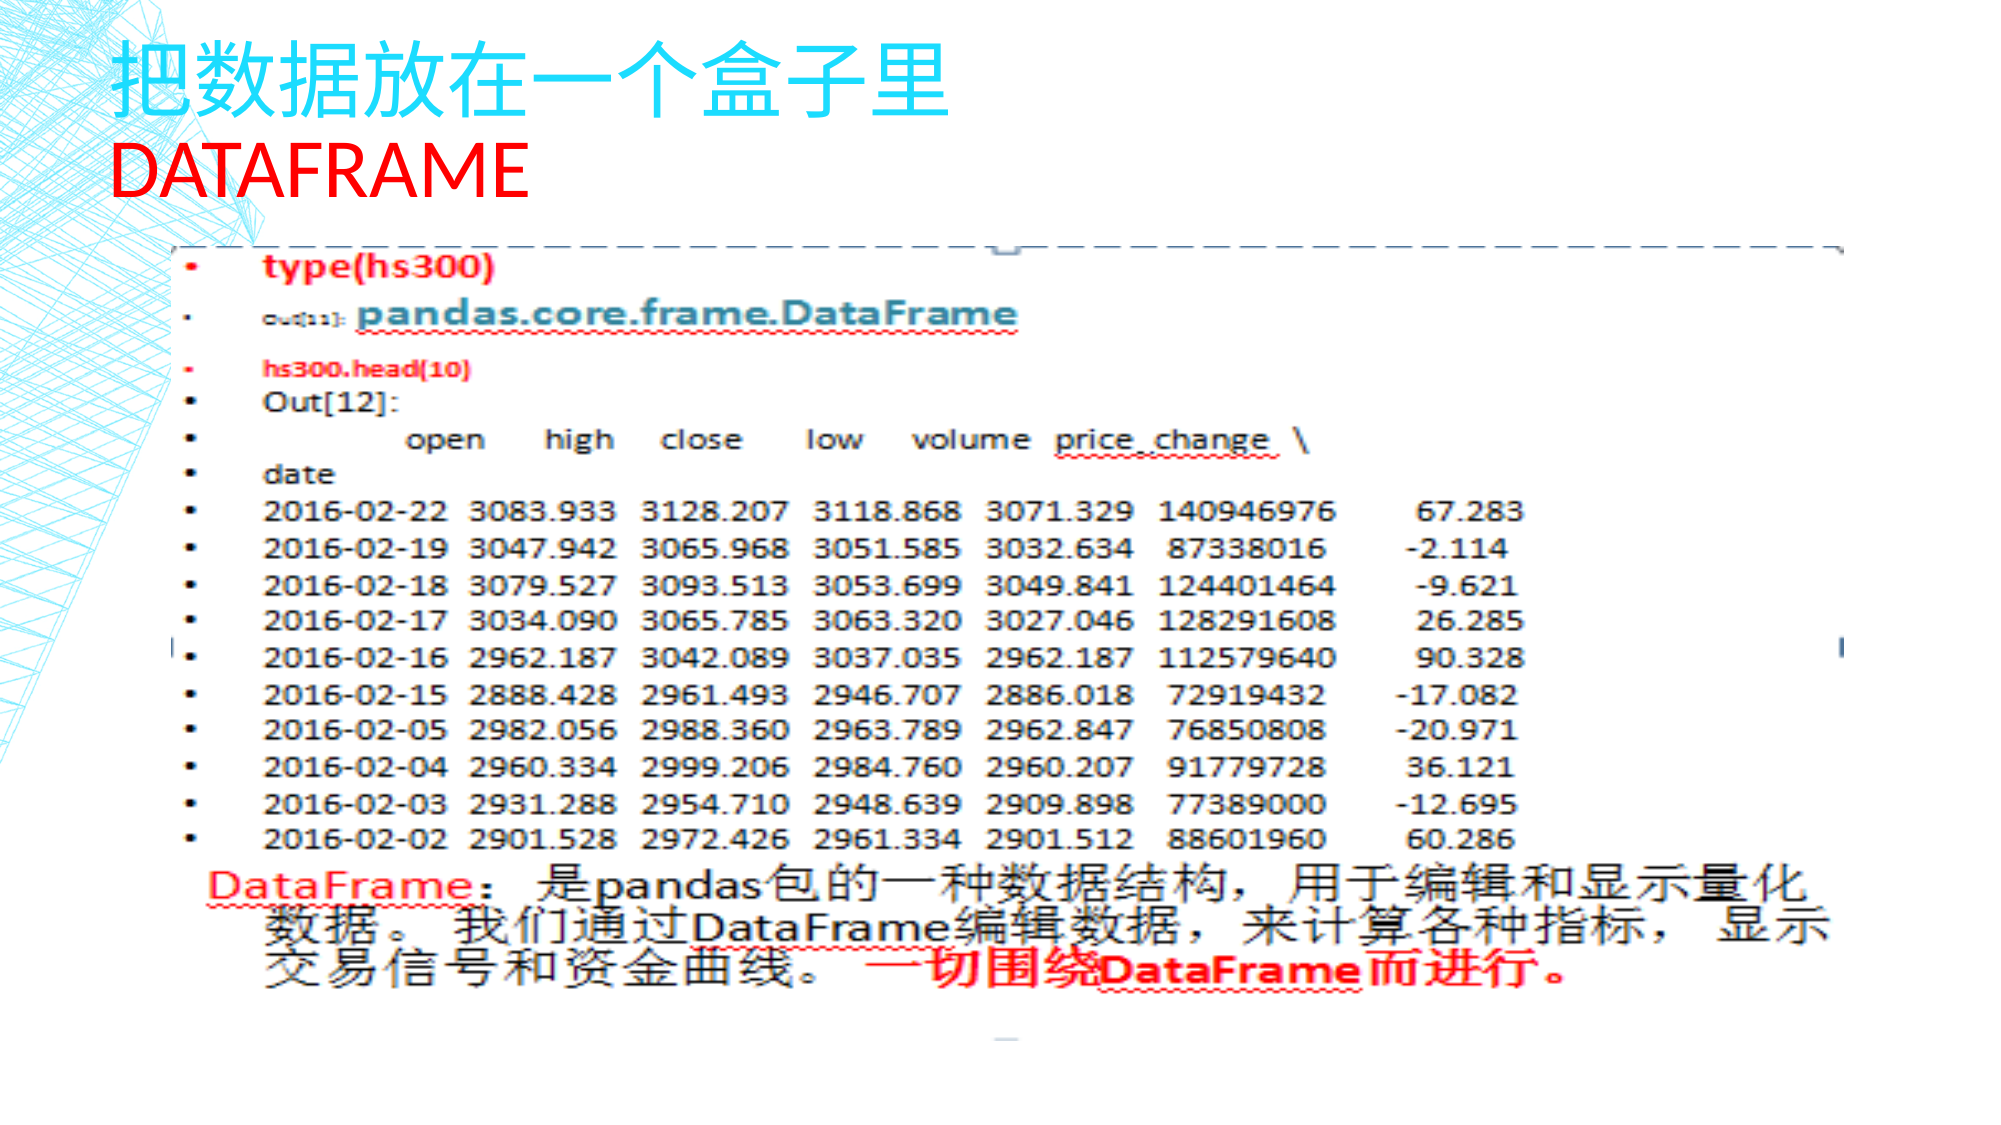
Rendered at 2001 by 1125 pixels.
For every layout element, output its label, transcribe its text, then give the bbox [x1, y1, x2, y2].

picture [0, 0, 2001, 1125]
title 把数据放在一个盒子里 DataFrame [93, 35, 1894, 223]
